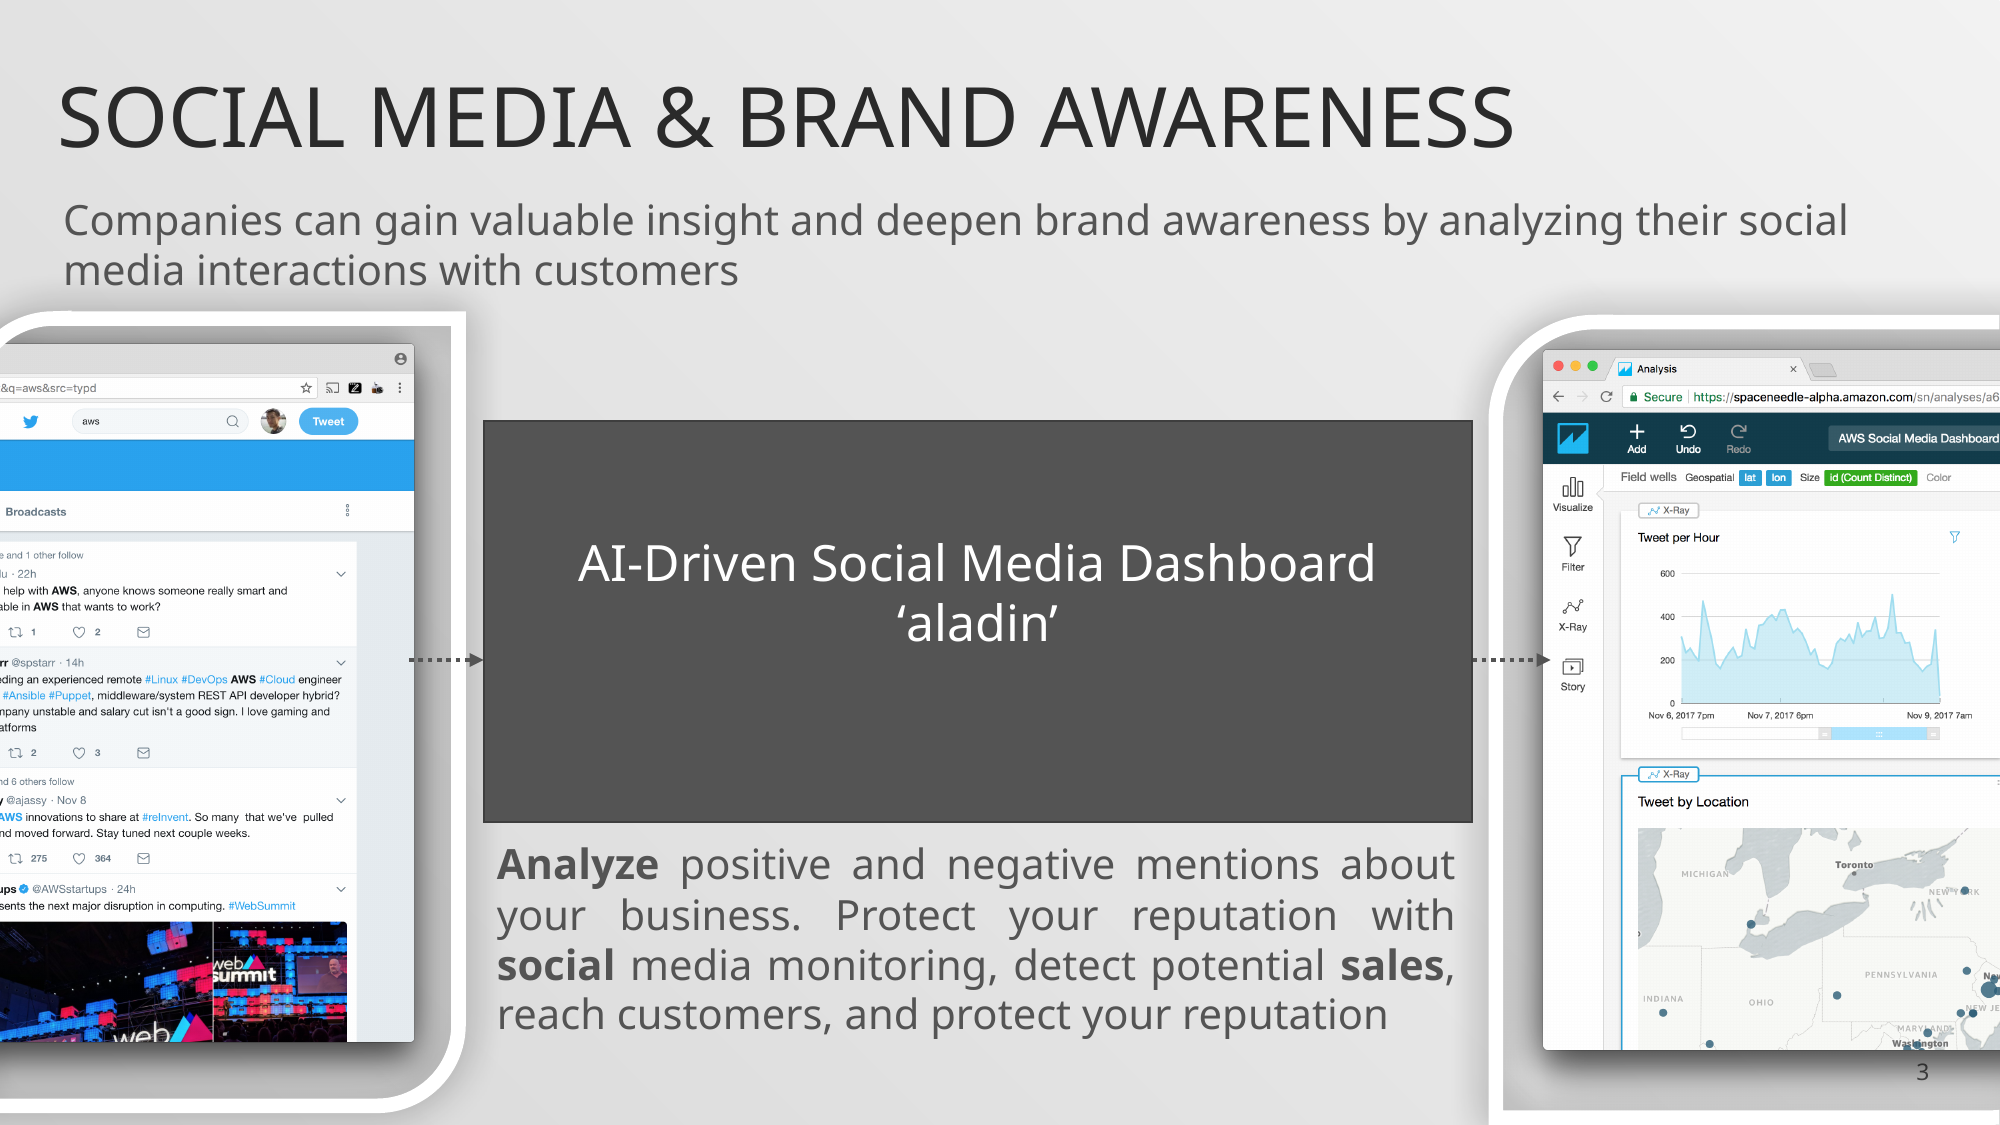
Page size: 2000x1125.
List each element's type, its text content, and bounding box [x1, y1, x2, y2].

text_box ﻿Companies can gain valuable insight and deepen brand awareness by analyzing their social media interactions with customers [48, 186, 1880, 302]
text_box AI-Driven Social Media Dashboard ‘aladin’ [483, 420, 1473, 823]
text_box Analyze positive and negative mentions about your business. Protect your reputation with social media monitoring, detect potential sales, reach customers, and protect your reputation [482, 830, 1471, 1046]
picture [0, 318, 459, 1106]
picture [1495, 322, 2000, 1118]
title Social Media & brand awareness [42, 45, 1945, 173]
